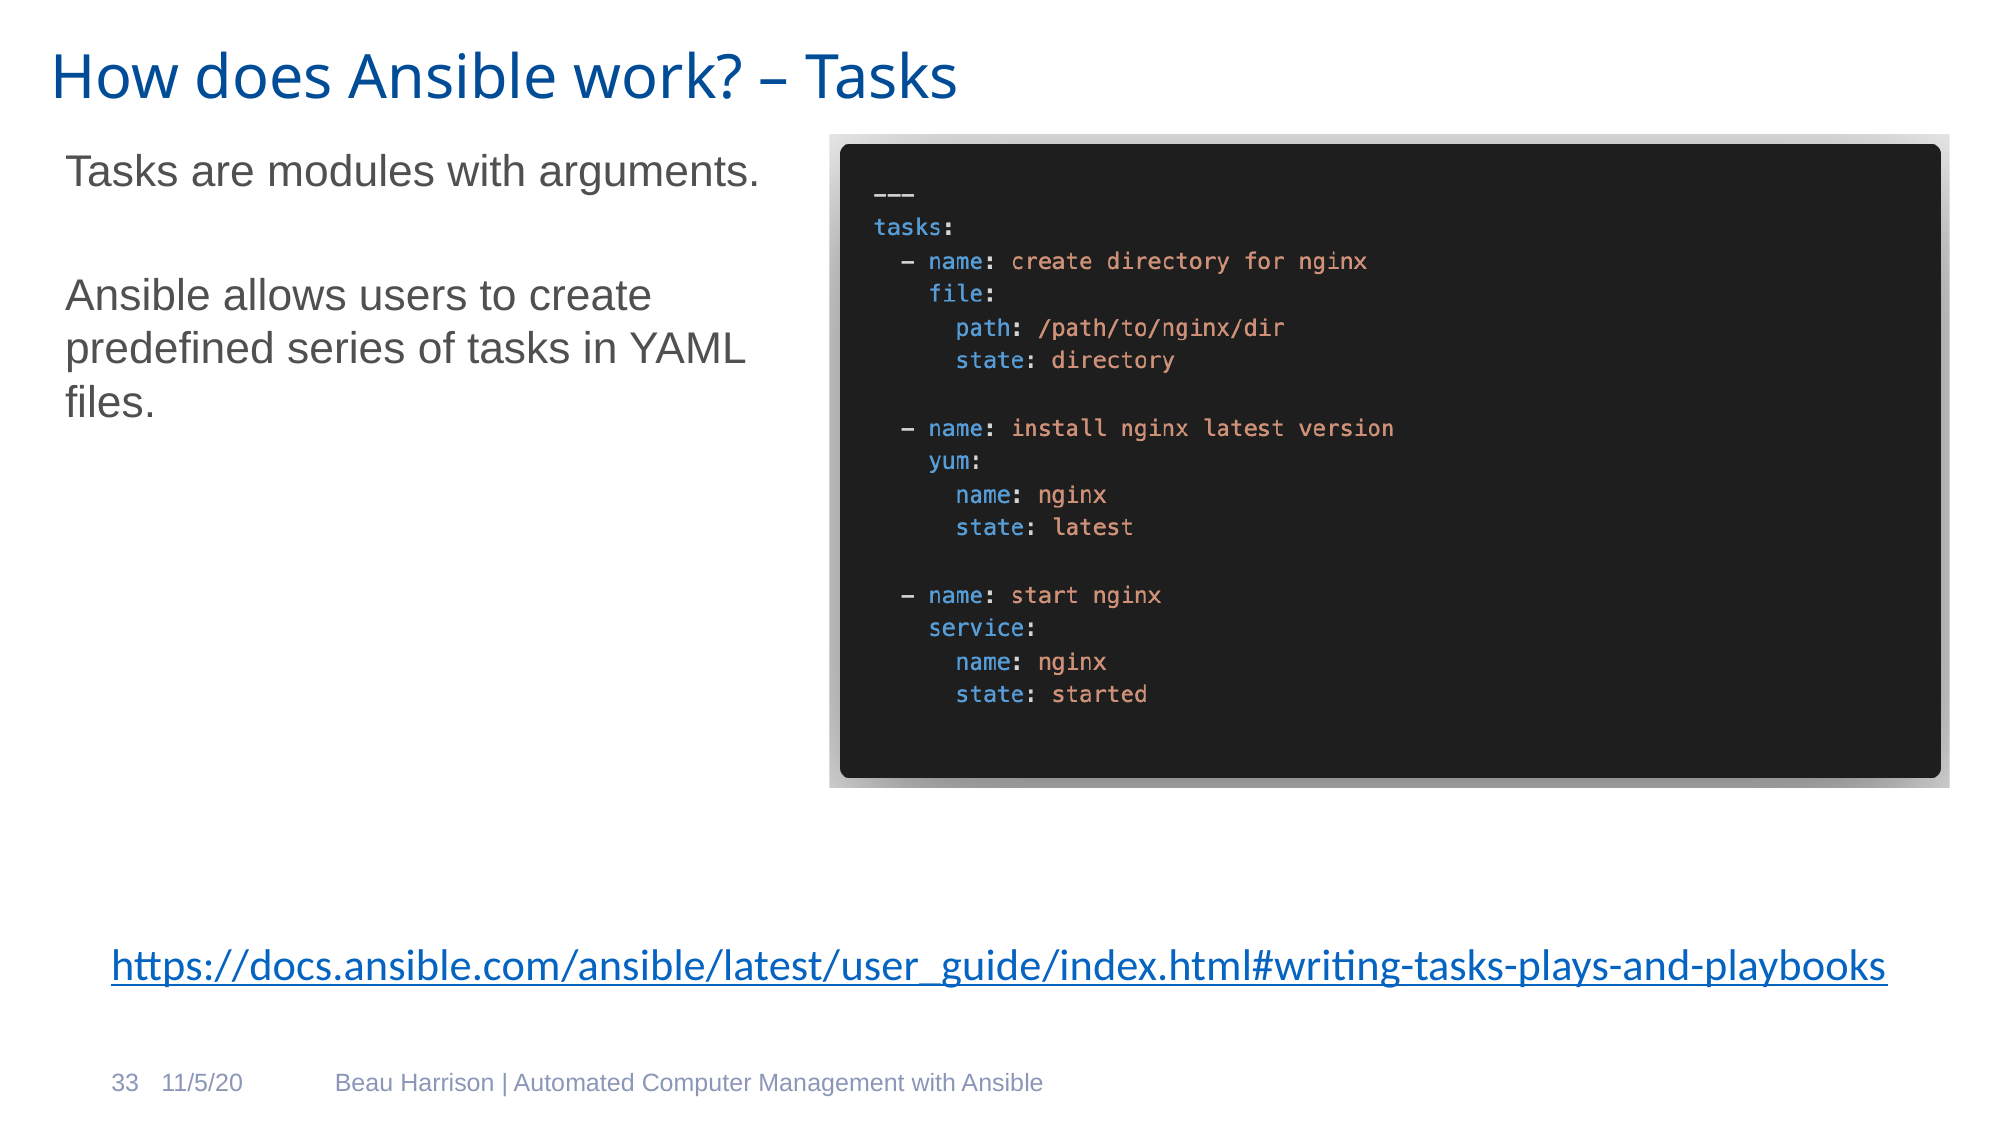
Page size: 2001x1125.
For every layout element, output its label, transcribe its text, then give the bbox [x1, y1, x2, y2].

slide_number 33 [48, 1066, 140, 1106]
picture [829, 134, 1950, 788]
text_box https://docs.ansible.com/ansible/latest/user_guide/index.html#writing-tasks-plays-and-playbooks [48, 928, 1950, 997]
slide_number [161, 1066, 309, 1107]
text_box Tasks are modules with arguments. Ansible allows users to create predefined series of tasks in YAML files. [50, 134, 829, 434]
footer Beau Harrison | Automated Computer Management with Ansible [334, 1066, 1705, 1107]
title How does Ansible work? – Tasks [50, 41, 1950, 112]
